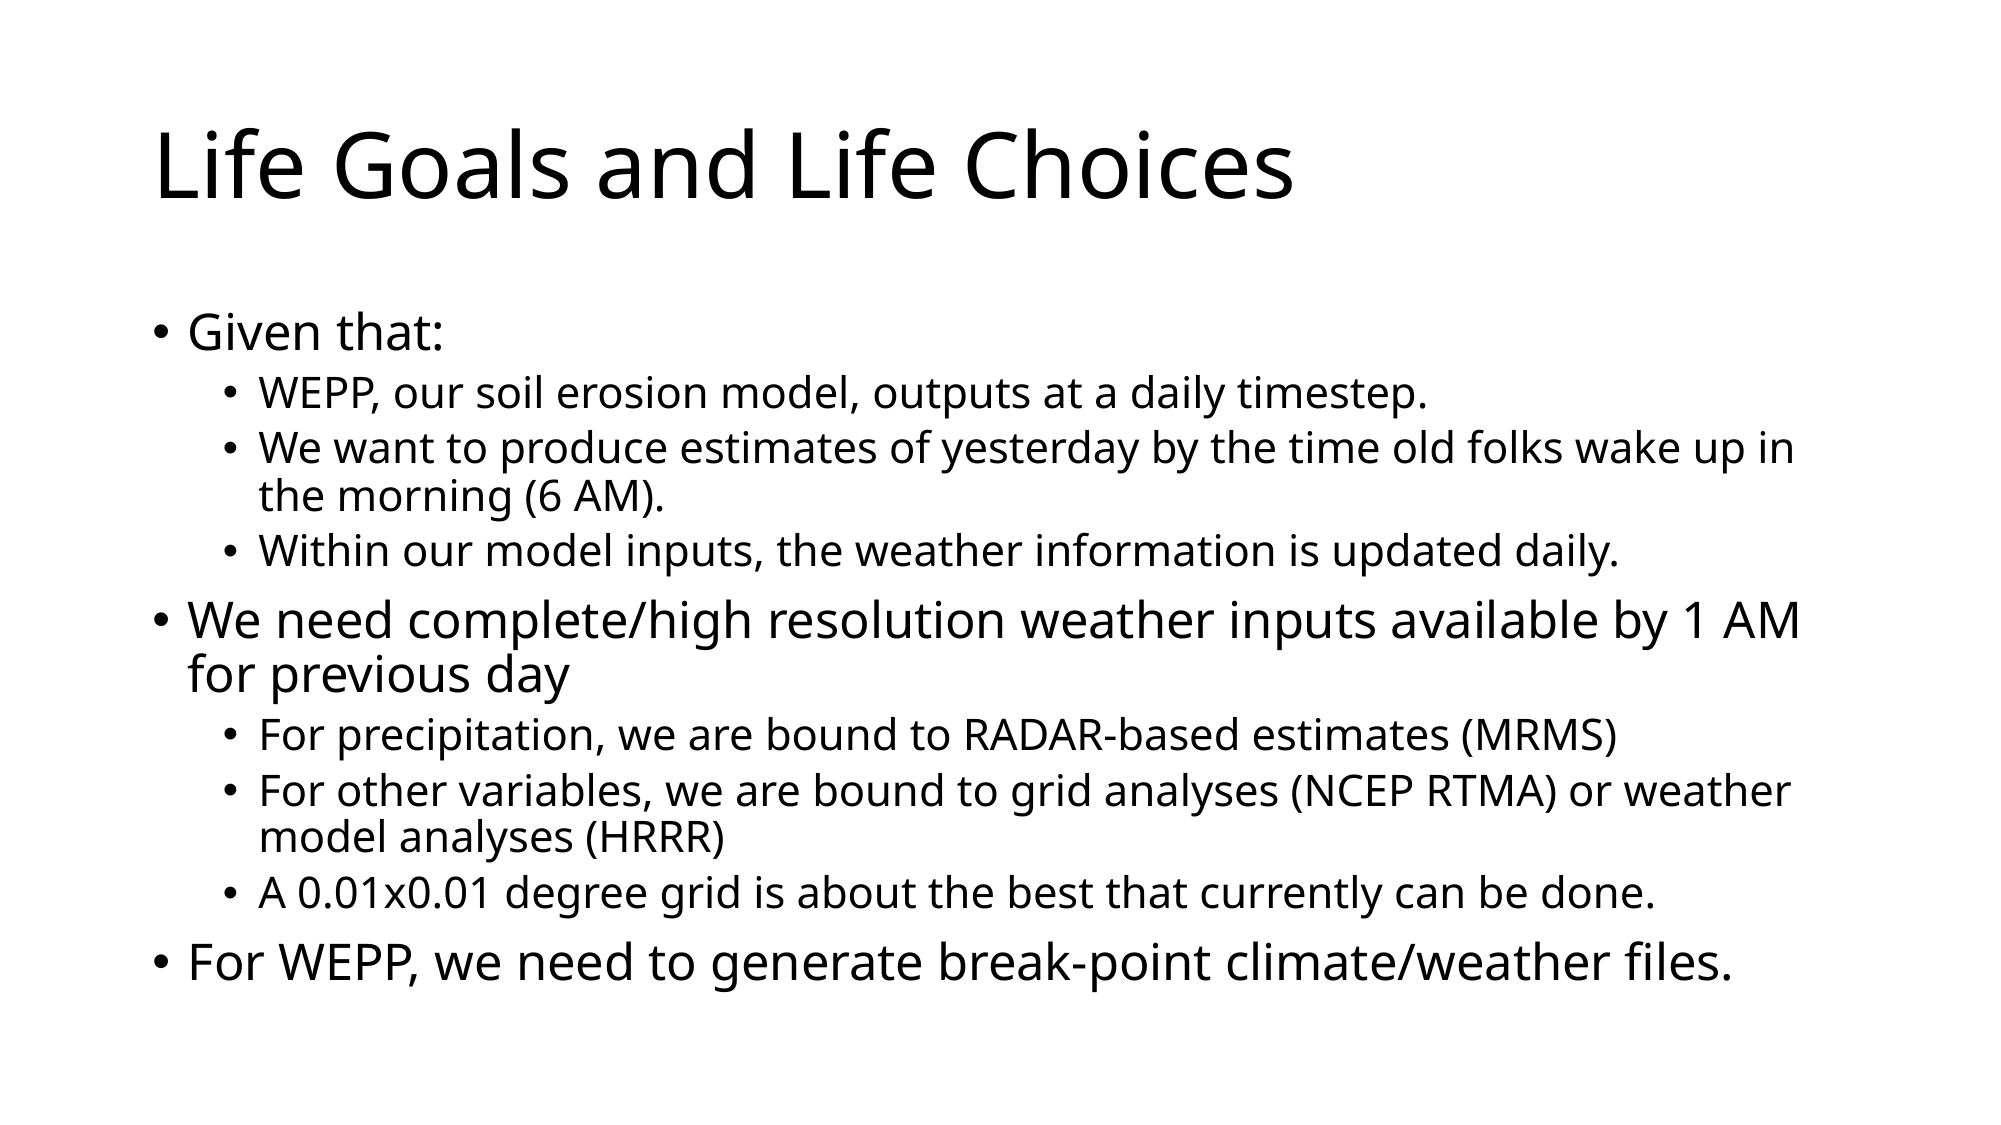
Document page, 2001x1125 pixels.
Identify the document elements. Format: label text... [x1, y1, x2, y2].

list Given that: WEPP, our soil erosion model, outputs at a daily timestep. We want to produce estimates of yesterday by the time old folks wake up in the morning (6 AM). Within our model inputs, the weather information is updated daily. We need complete/high resolution weather inputs available by 1 AM for previous day For precipitation, we are bound to RADAR-based estimates (MRMS) For other variables, we are bound to grid analyses (NCEP RTMA) or weather model analyses (HRRR) A 0.01x0.01 degree grid is about the best that currently can be done. For WEPP, we need to generate break-point climate/weather files. [137, 299, 1863, 1014]
title Life Goals and Life Choices [137, 59, 1863, 278]
